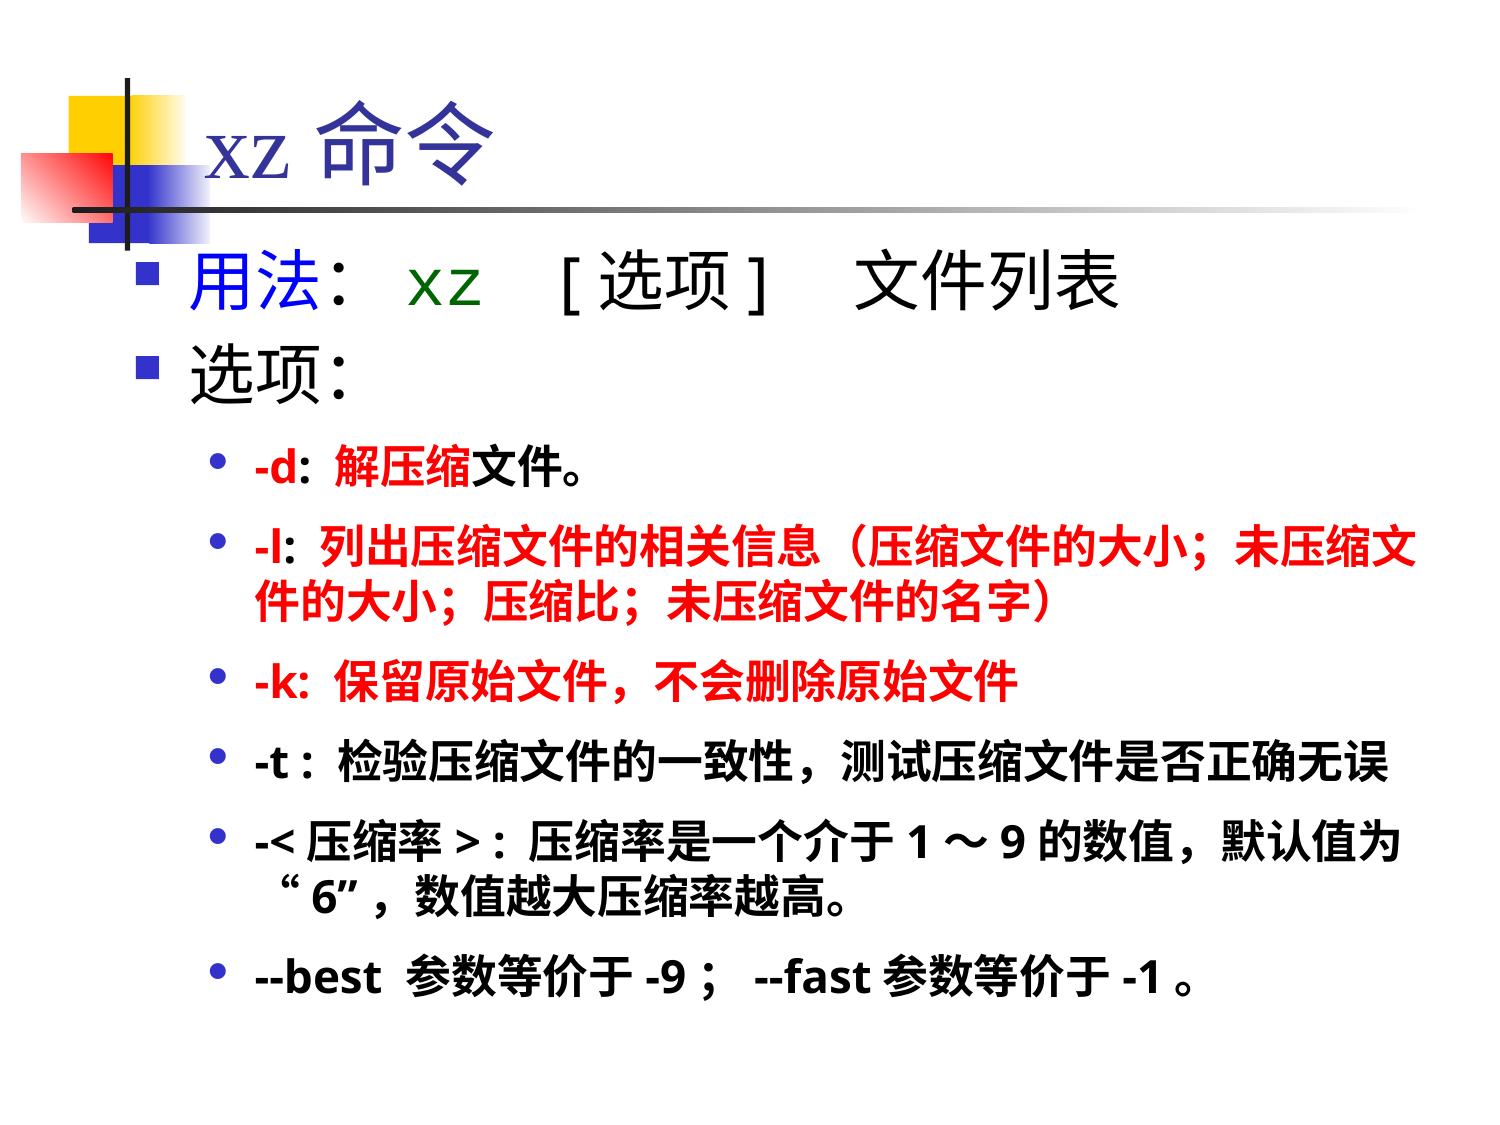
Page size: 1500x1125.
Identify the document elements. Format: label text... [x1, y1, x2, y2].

title xz命令 [189, 31, 1468, 205]
list 用法：xz [选项] 文件列表 选项： -d: 解压缩文件。 -l: 列出压缩文件的相关信息（压缩文件的大小；未压缩文件的大小；压缩比；未压缩文件的名字） -k: 保留原始文件，不会删除原始文件 -t : 检验压缩文件的一致性，测试压缩文件是否正确无误 -<压缩率> : 压缩率是一个介于1～9的数值，默认值为“6”，数值越大压缩率越高。 --best 参数等价于-9；--fast参数等价于-1。 [117, 231, 1468, 1042]
